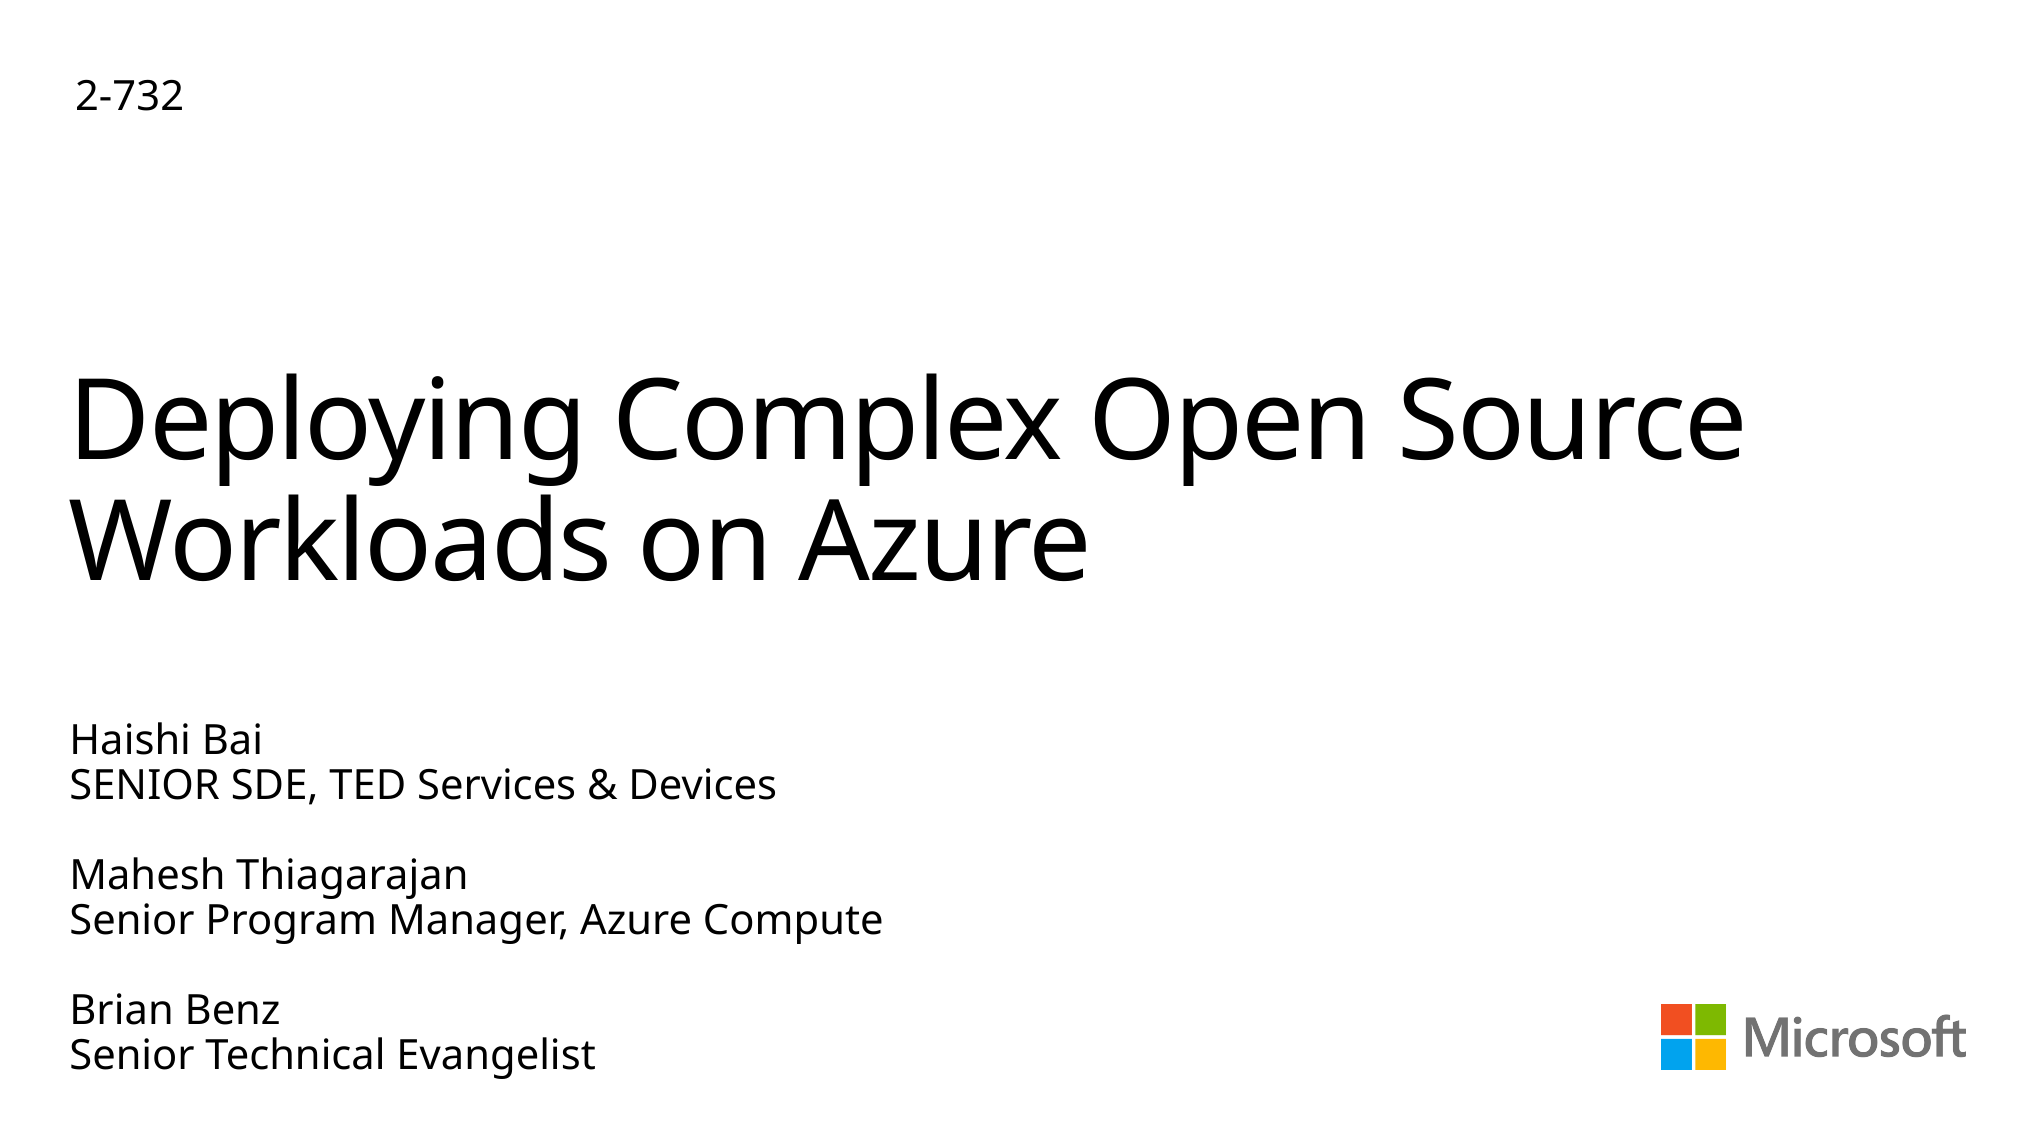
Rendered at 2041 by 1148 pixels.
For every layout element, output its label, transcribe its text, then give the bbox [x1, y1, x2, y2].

list 2-732 [45, 50, 645, 145]
subtitle Haishi Bai SENIOR SDE, TED Services & Devices Mahesh Thiagarajan Senior Program Manager, Azure Compute Brian Benz Senior Technical Evangelist [45, 948, 1546, 1097]
picture [1661, 1004, 1966, 1070]
title Deploying Complex Open Source Workloads on Azure [45, 347, 1996, 649]
